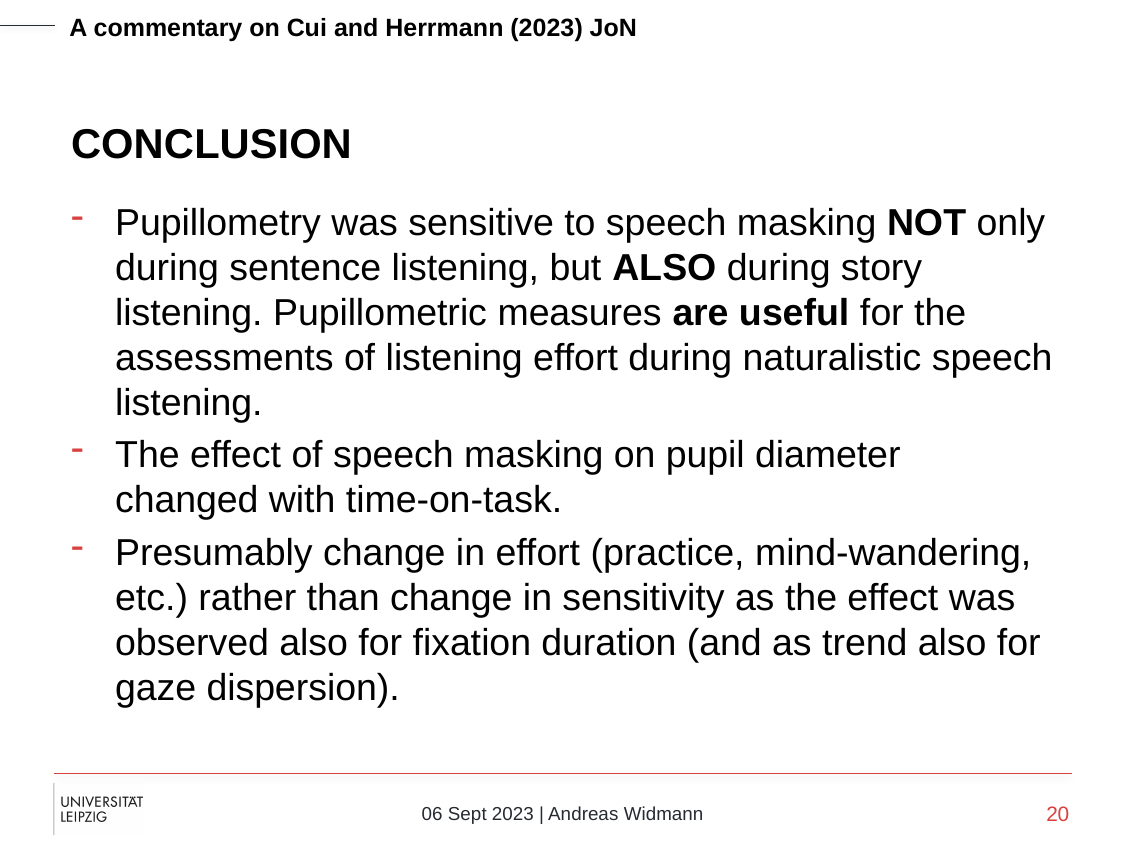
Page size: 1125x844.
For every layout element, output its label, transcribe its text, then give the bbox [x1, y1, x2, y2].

picture [53, 782, 144, 836]
list Pupillometry was sensitive to speech masking NOT only during sentence listening, but ALSO during story listening. Pupillometric measures are useful for the assessments of listening effort during naturalistic speech listening. The effect of speech masking on pupil diameter changed with time-on-task. Presumably change in effort (practice, mind-wandering, etc.) rather than change in sensitivity as the effect was observed also for fixation duration (and as trend also for gaze dispersion). [56, 190, 1070, 756]
slide_number 20 [962, 800, 1070, 839]
title Conclusion [56, 50, 1070, 175]
